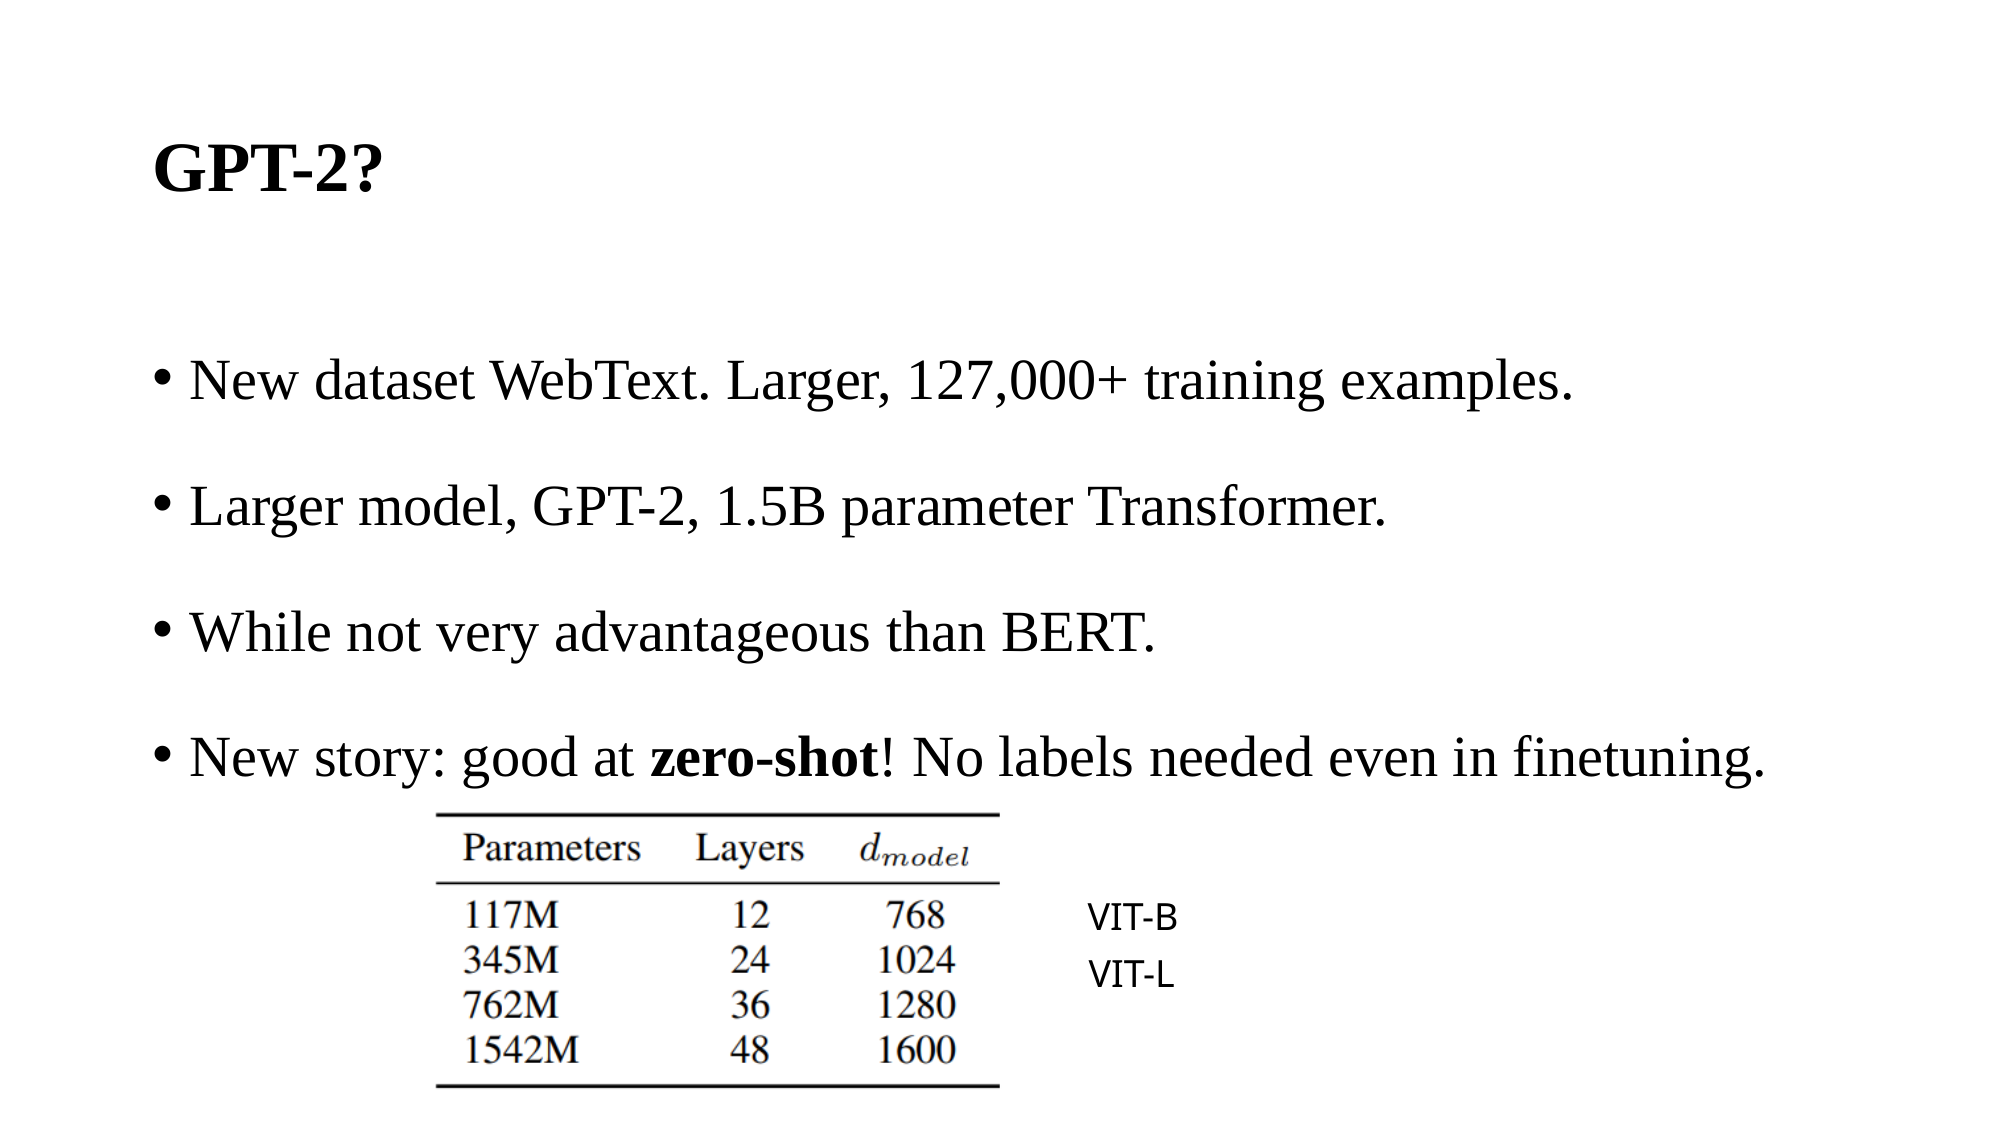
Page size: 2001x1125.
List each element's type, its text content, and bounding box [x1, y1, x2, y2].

text_box VIT-B [1072, 885, 1194, 946]
picture [399, 789, 1033, 1104]
list New dataset WebText. Larger, 127,000+ training examples. Larger model, GPT-2, 1.5B parameter Transformer. While not very advantageous than BERT. New story: good at zero-shot! No labels needed even in finetuning. [137, 299, 1863, 1054]
text_box VIT-L [1073, 942, 1190, 1003]
title GPT-2? [137, 59, 1863, 278]
